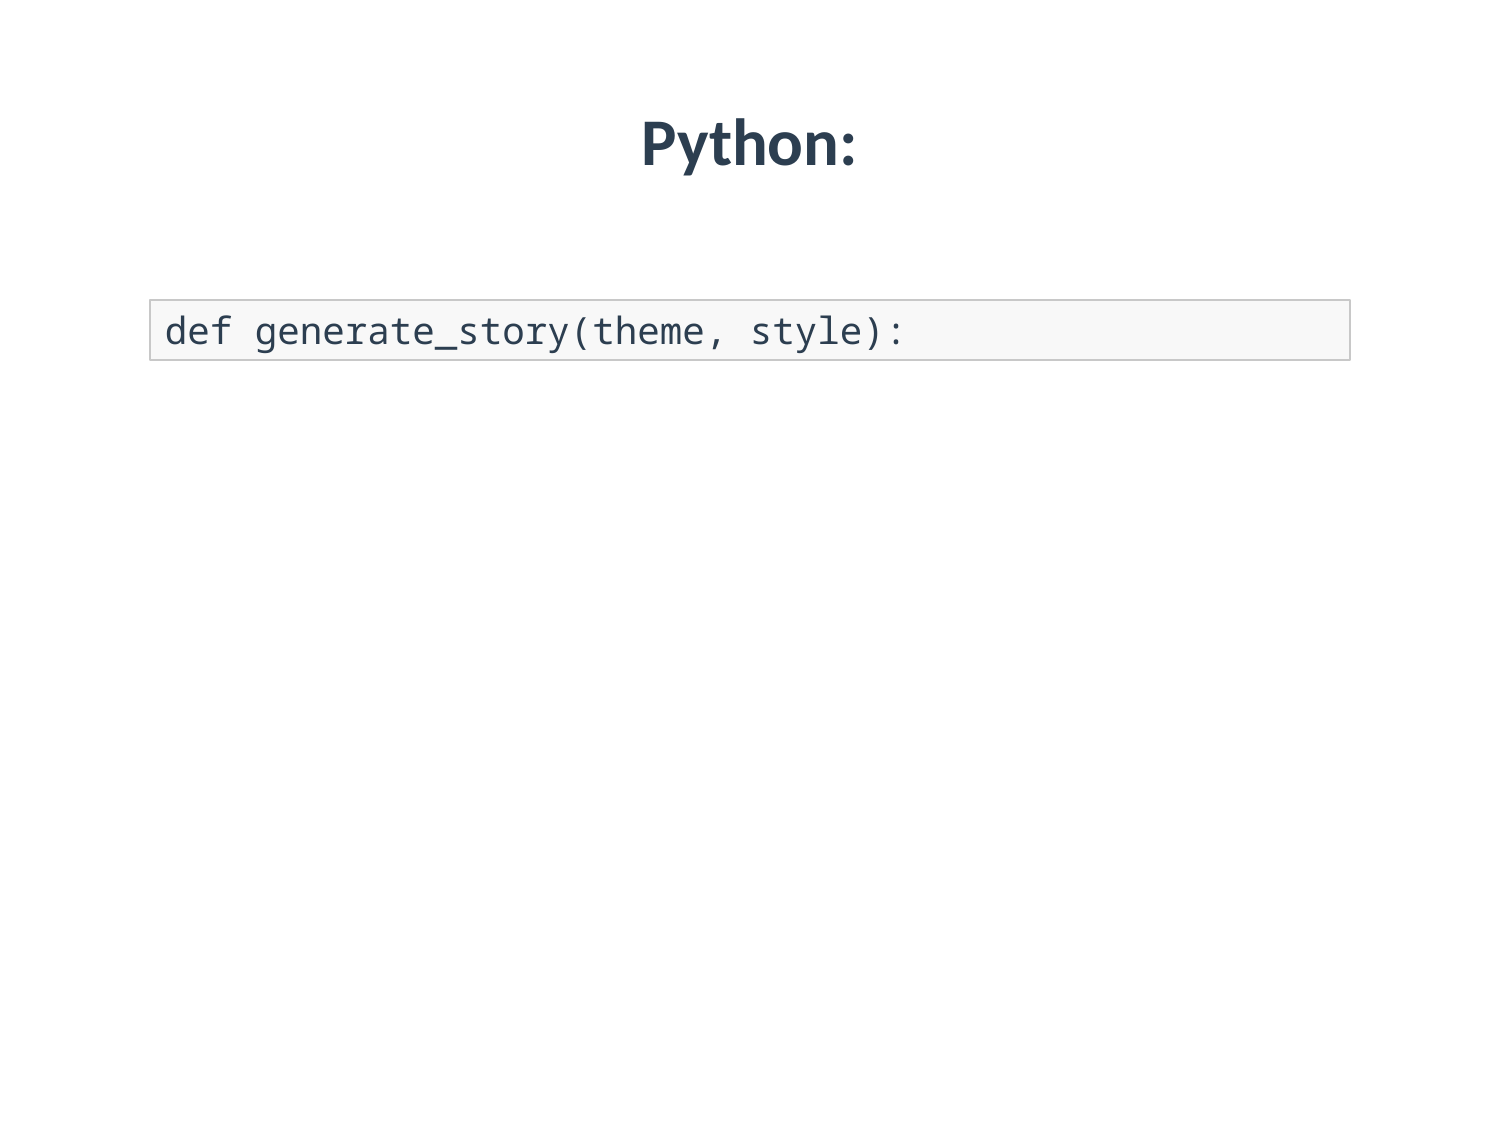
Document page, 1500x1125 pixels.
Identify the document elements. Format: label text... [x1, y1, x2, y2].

title Python: [75, 45, 1425, 233]
text_box def generate_story(theme, style): [149, 299, 1350, 360]
